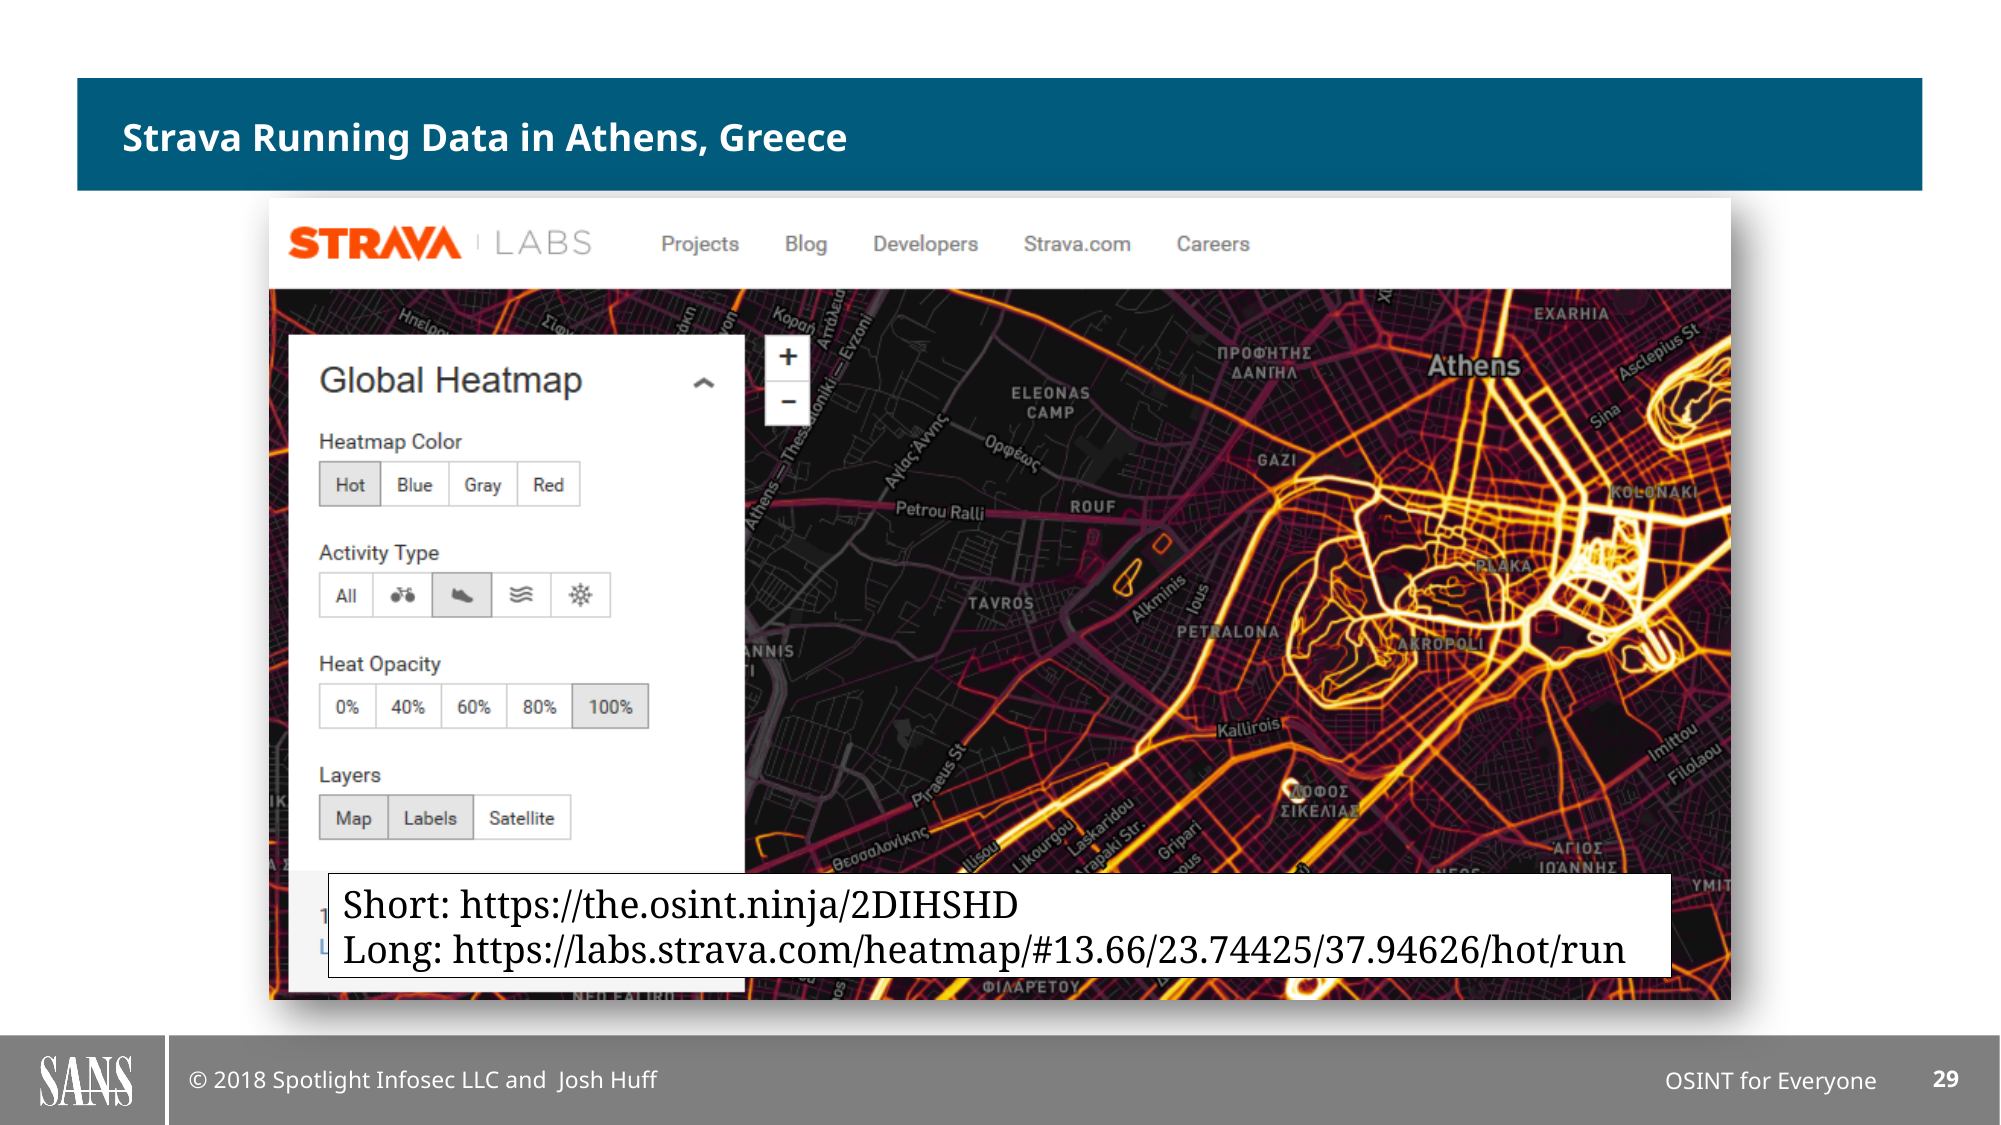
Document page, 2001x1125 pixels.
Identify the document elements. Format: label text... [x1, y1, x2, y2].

title Strava Running Data in Athens, Greece [107, 78, 1893, 191]
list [269, 198, 1731, 1000]
slide_number 29 [1892, 1035, 2000, 1125]
footer OSINT for Everyone [201, 1035, 1892, 1125]
